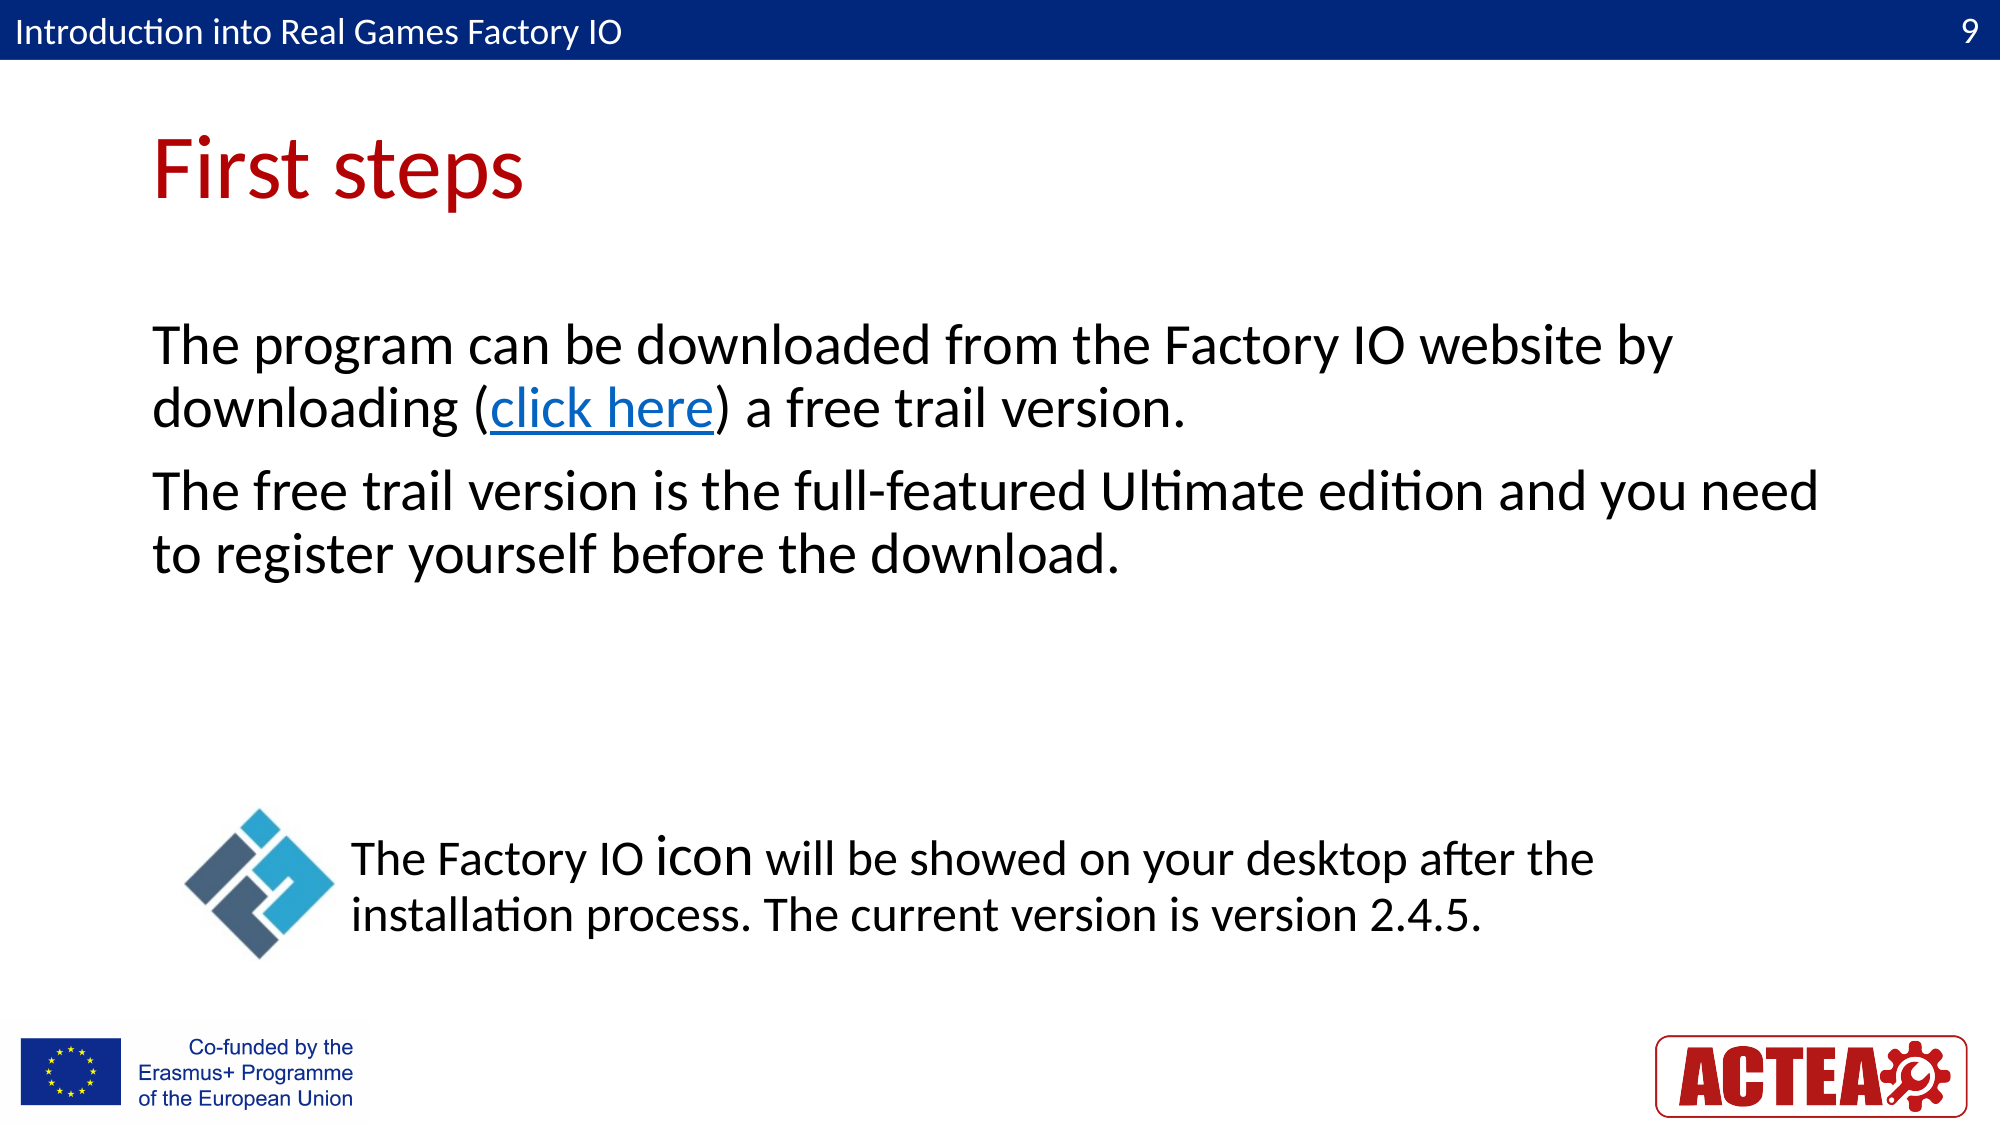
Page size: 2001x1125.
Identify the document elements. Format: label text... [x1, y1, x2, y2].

picture [0, 1019, 370, 1125]
text_box 9 [1878, 0, 1995, 59]
picture [1655, 1035, 1968, 1118]
text_box Introduction into Real Games Factory IO [0, 0, 2000, 60]
title First steps [137, 59, 1863, 278]
picture [181, 806, 336, 962]
text_box The Factory IO icon will be showed on your desktop after the installation process. The current version is version 2.4.5. [336, 806, 1841, 962]
list The program can be downloaded from the Factory IO website by downloading (click here) a free trail version. The free trail version is the full-featured Ultimate edition and you need to register yourself before the download. [137, 306, 1863, 884]
